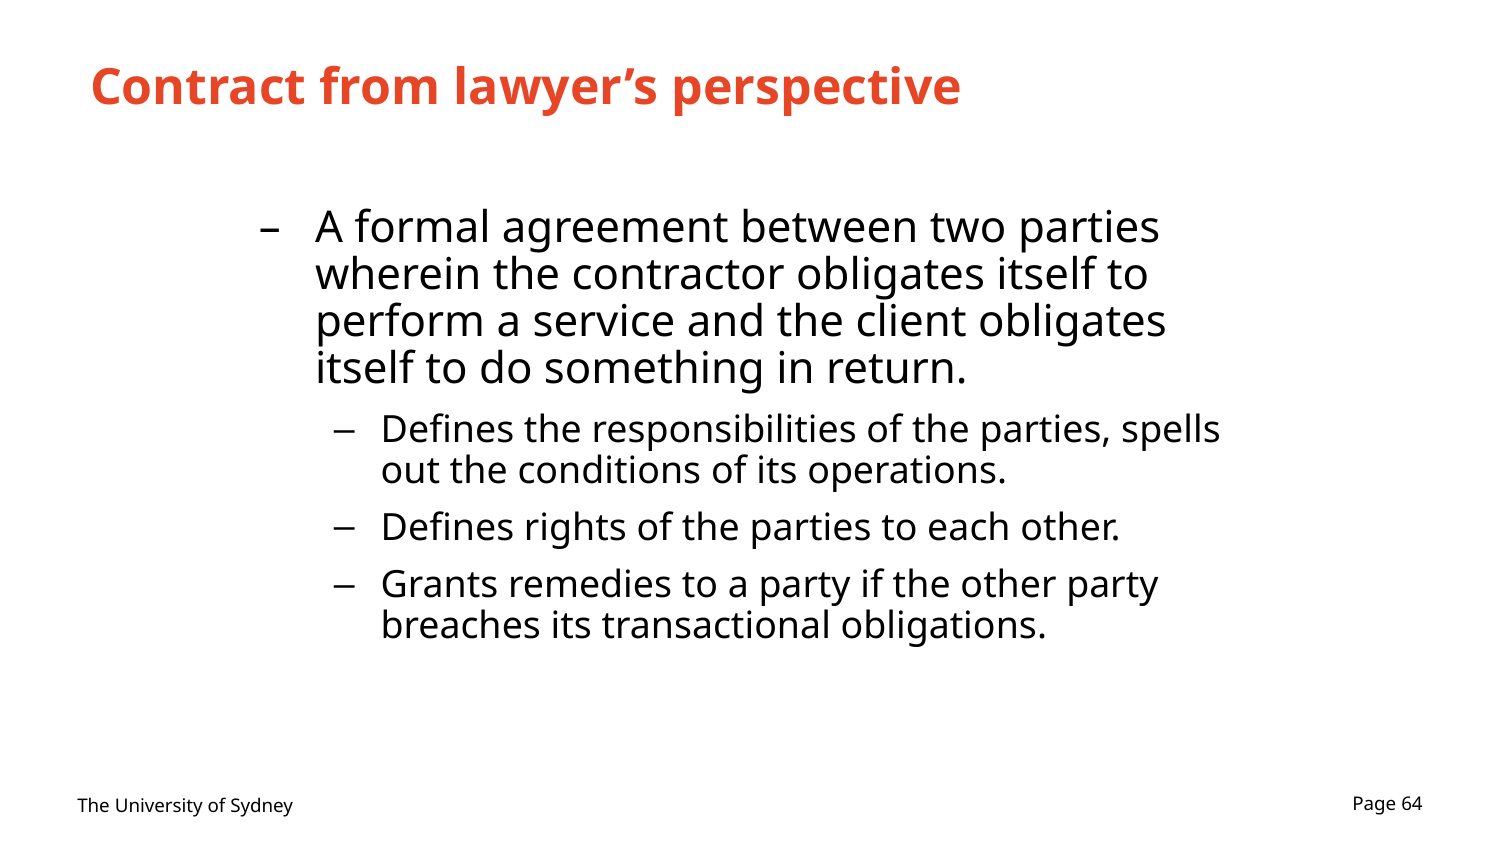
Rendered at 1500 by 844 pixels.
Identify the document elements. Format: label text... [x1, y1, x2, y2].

title Contract from lawyer’s perspective [75, 14, 1425, 155]
list A formal agreement between two parties wherein the contractor obligates itself to perform a service and the client obligates itself to do something in return. Defines the responsibilities of the parties, spells out the conditions of its operations. Defines rights of the parties to each other. Grants remedies to a party if the other party breaches its transactional obligations. [243, 196, 1264, 754]
